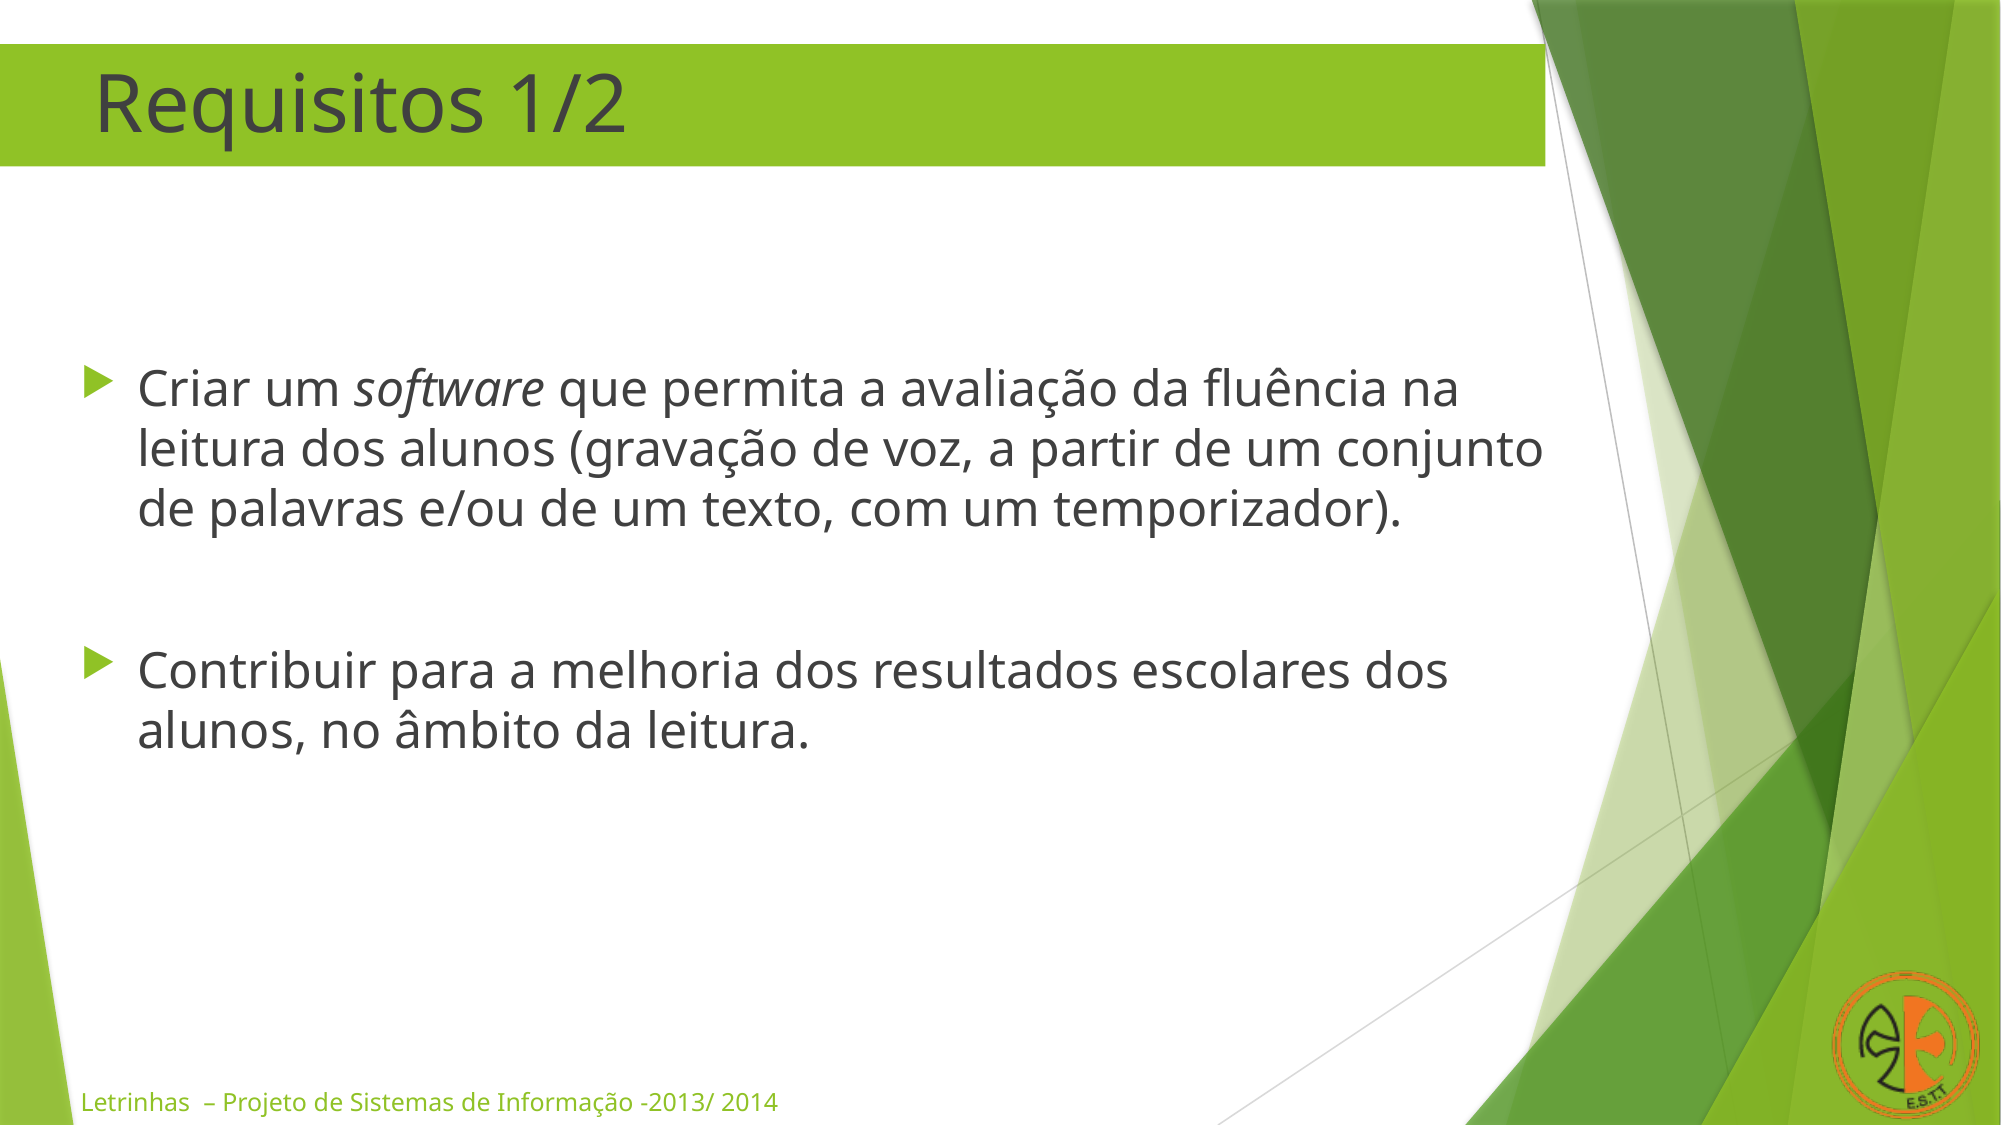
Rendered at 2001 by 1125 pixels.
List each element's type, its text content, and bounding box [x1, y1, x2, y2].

text_box Requisitos 1/2 [0, 44, 1546, 167]
picture [1811, 967, 2000, 1125]
text_box Criar um software que permita a avaliação da fluência na leitura dos alunos (gravação de voz, a partir de um conjunto de palavras e/ou de um texto, com um temporizador). Contribuir para a melhoria dos resultados escolares dos alunos, no âmbito da leitura. [65, 349, 1578, 969]
text_box Letrinhas – Projeto de Sistemas de Informação -2013/ 2014 [65, 1079, 1066, 1124]
